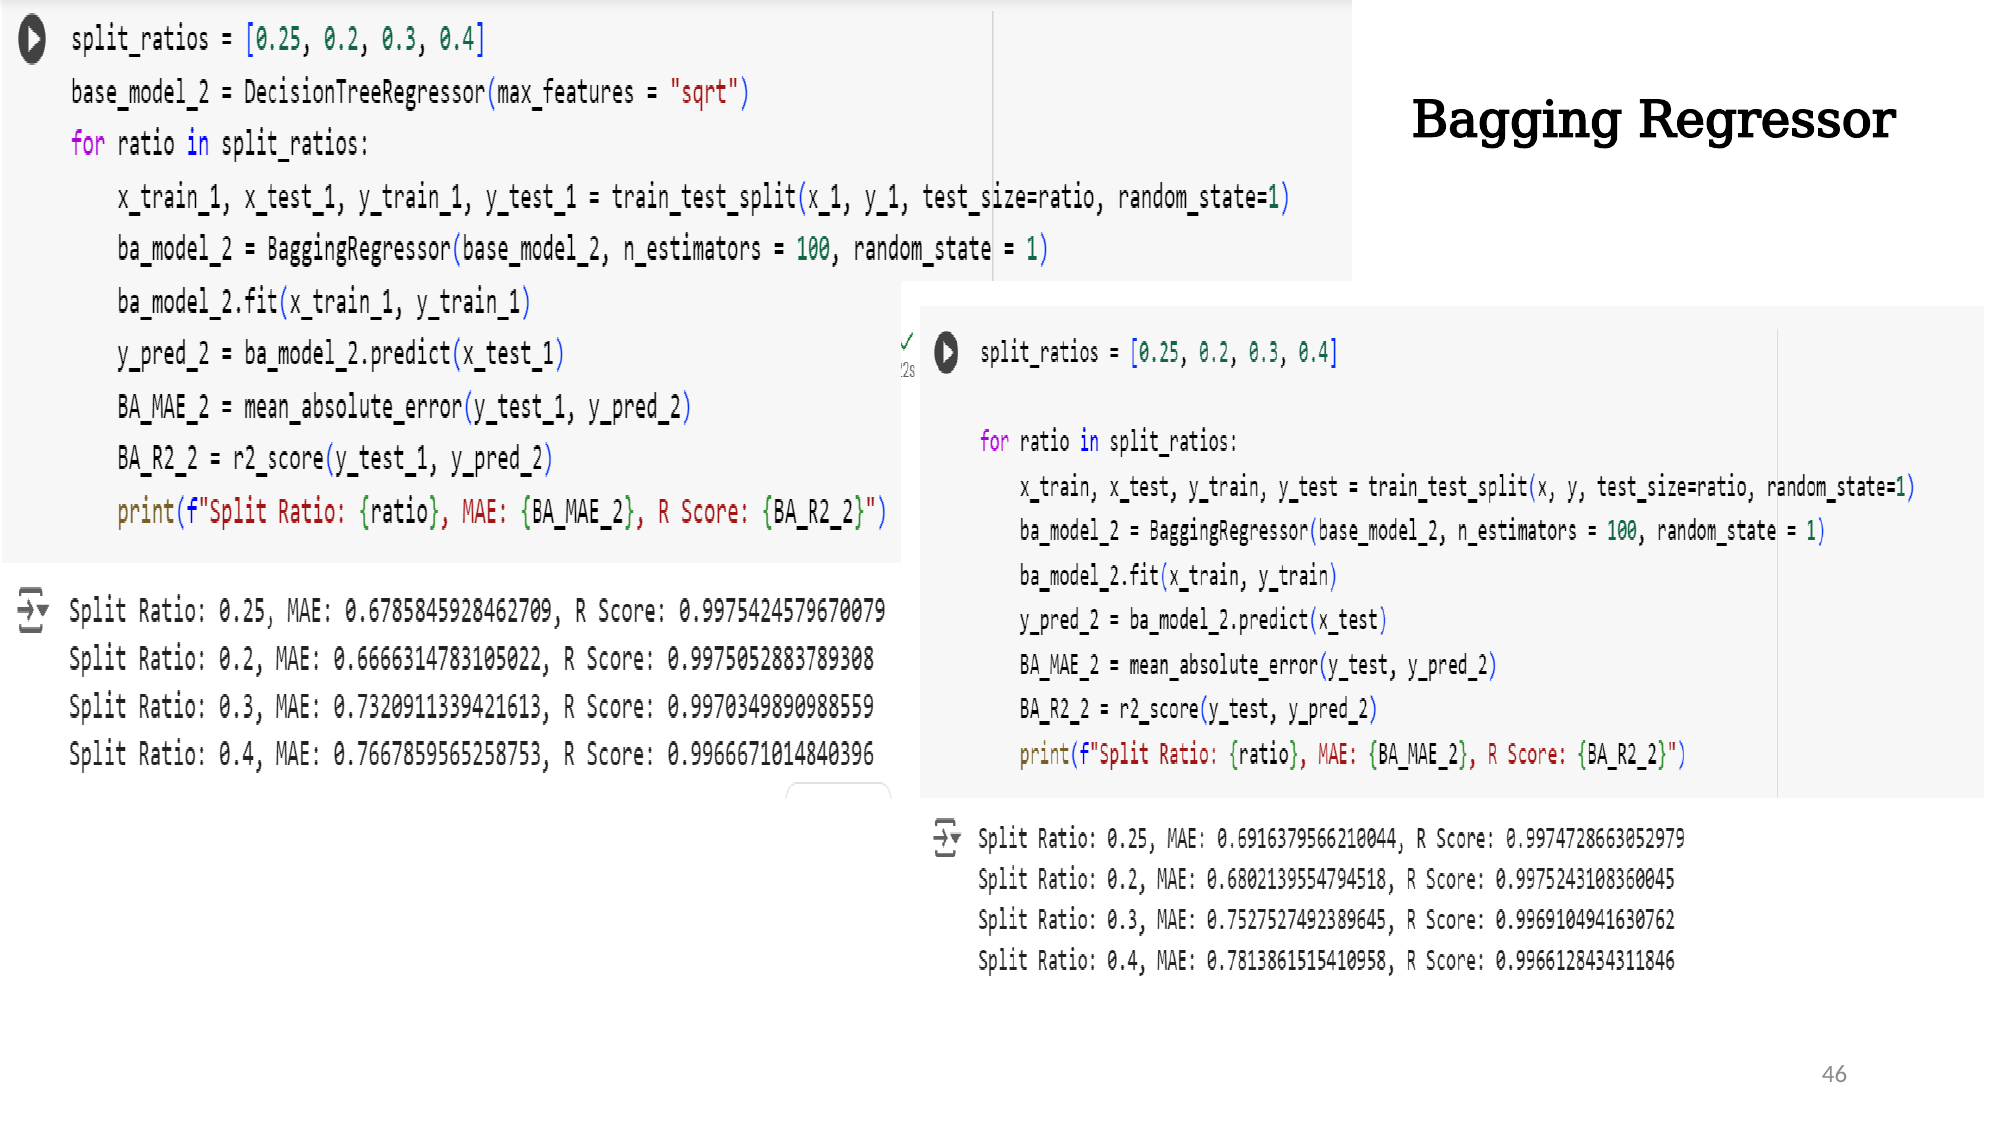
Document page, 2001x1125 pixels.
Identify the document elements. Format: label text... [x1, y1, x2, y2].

slide_number 46 [1412, 1042, 1863, 1103]
text_box Bagging Regressor [1396, 79, 1911, 154]
picture [0, 0, 1984, 1008]
